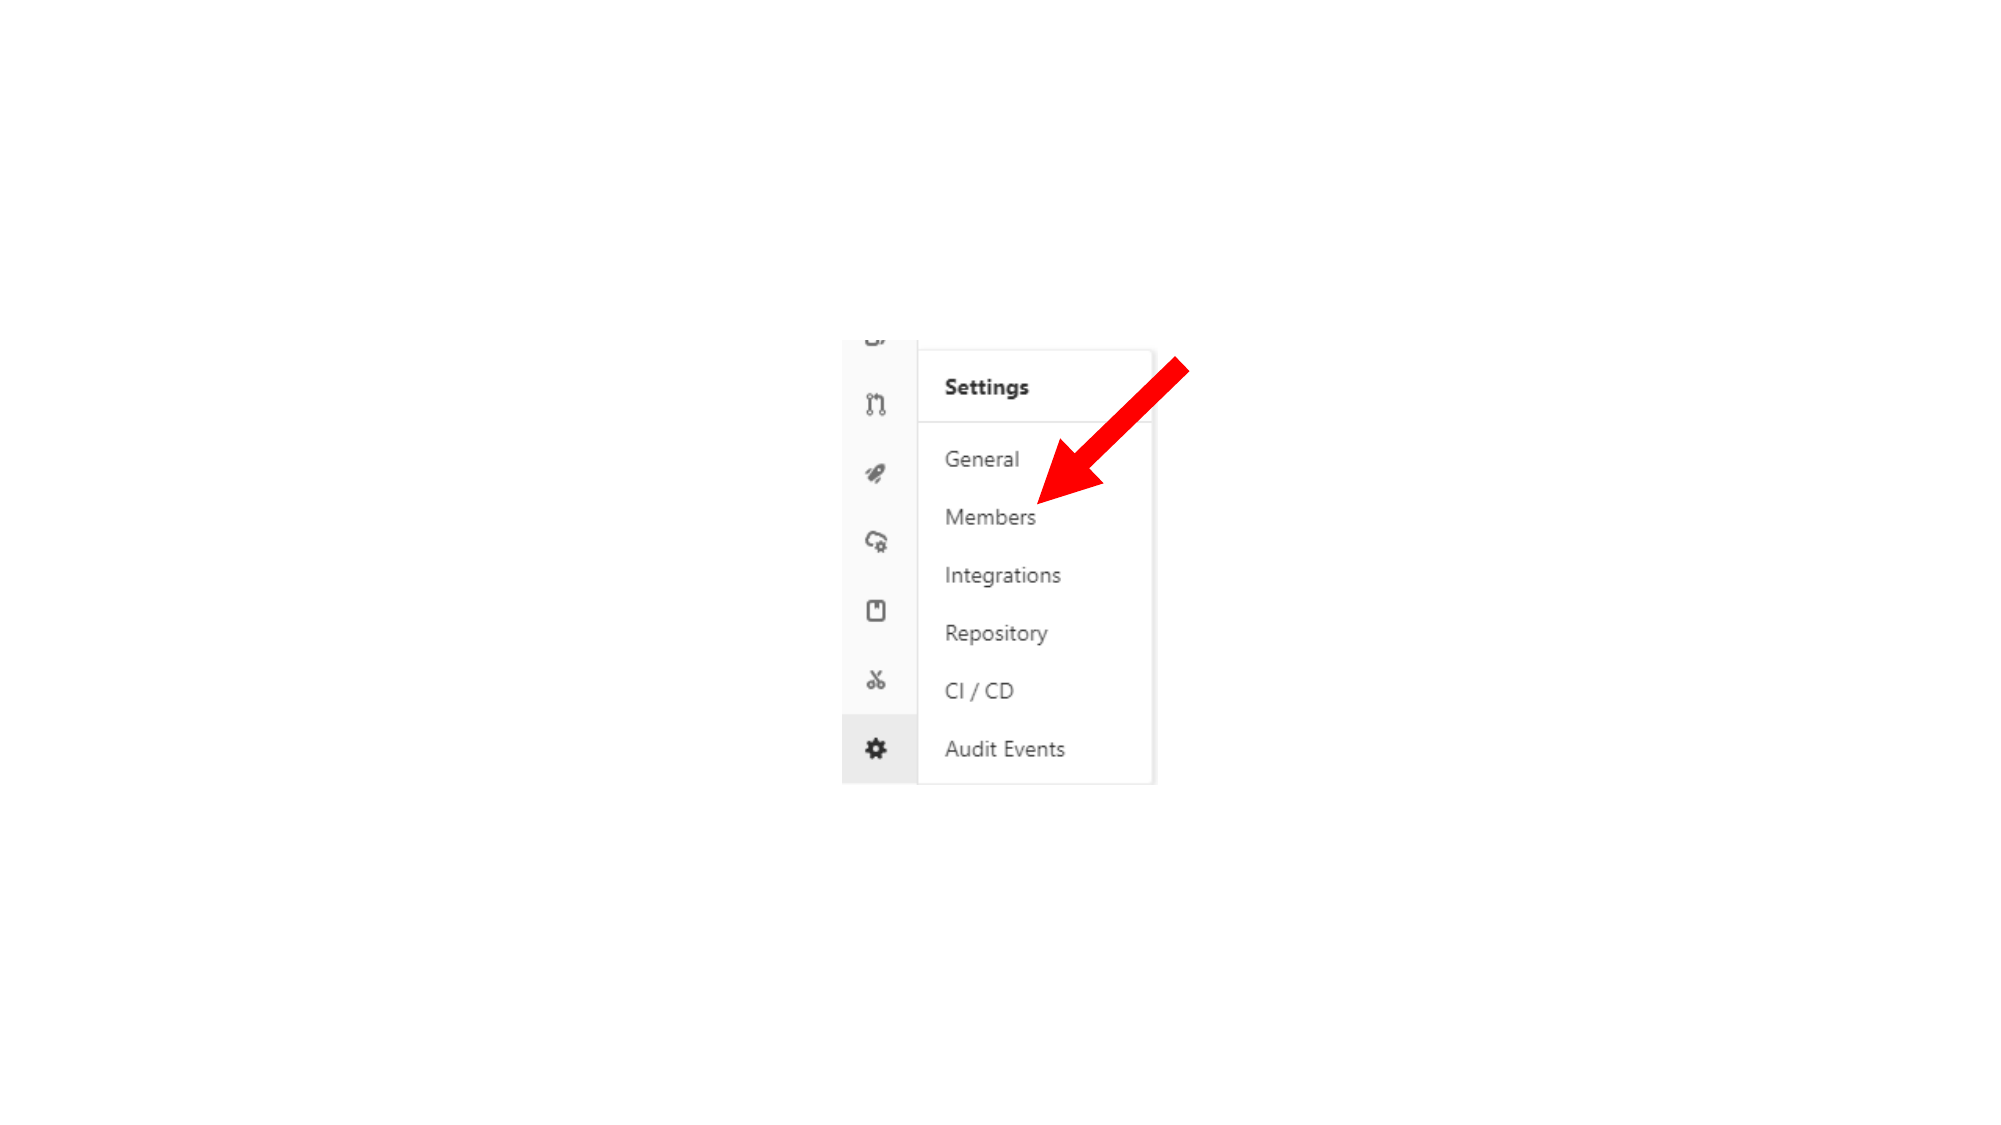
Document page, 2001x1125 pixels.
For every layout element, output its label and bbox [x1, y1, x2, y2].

text_box [842, 340, 1183, 785]
